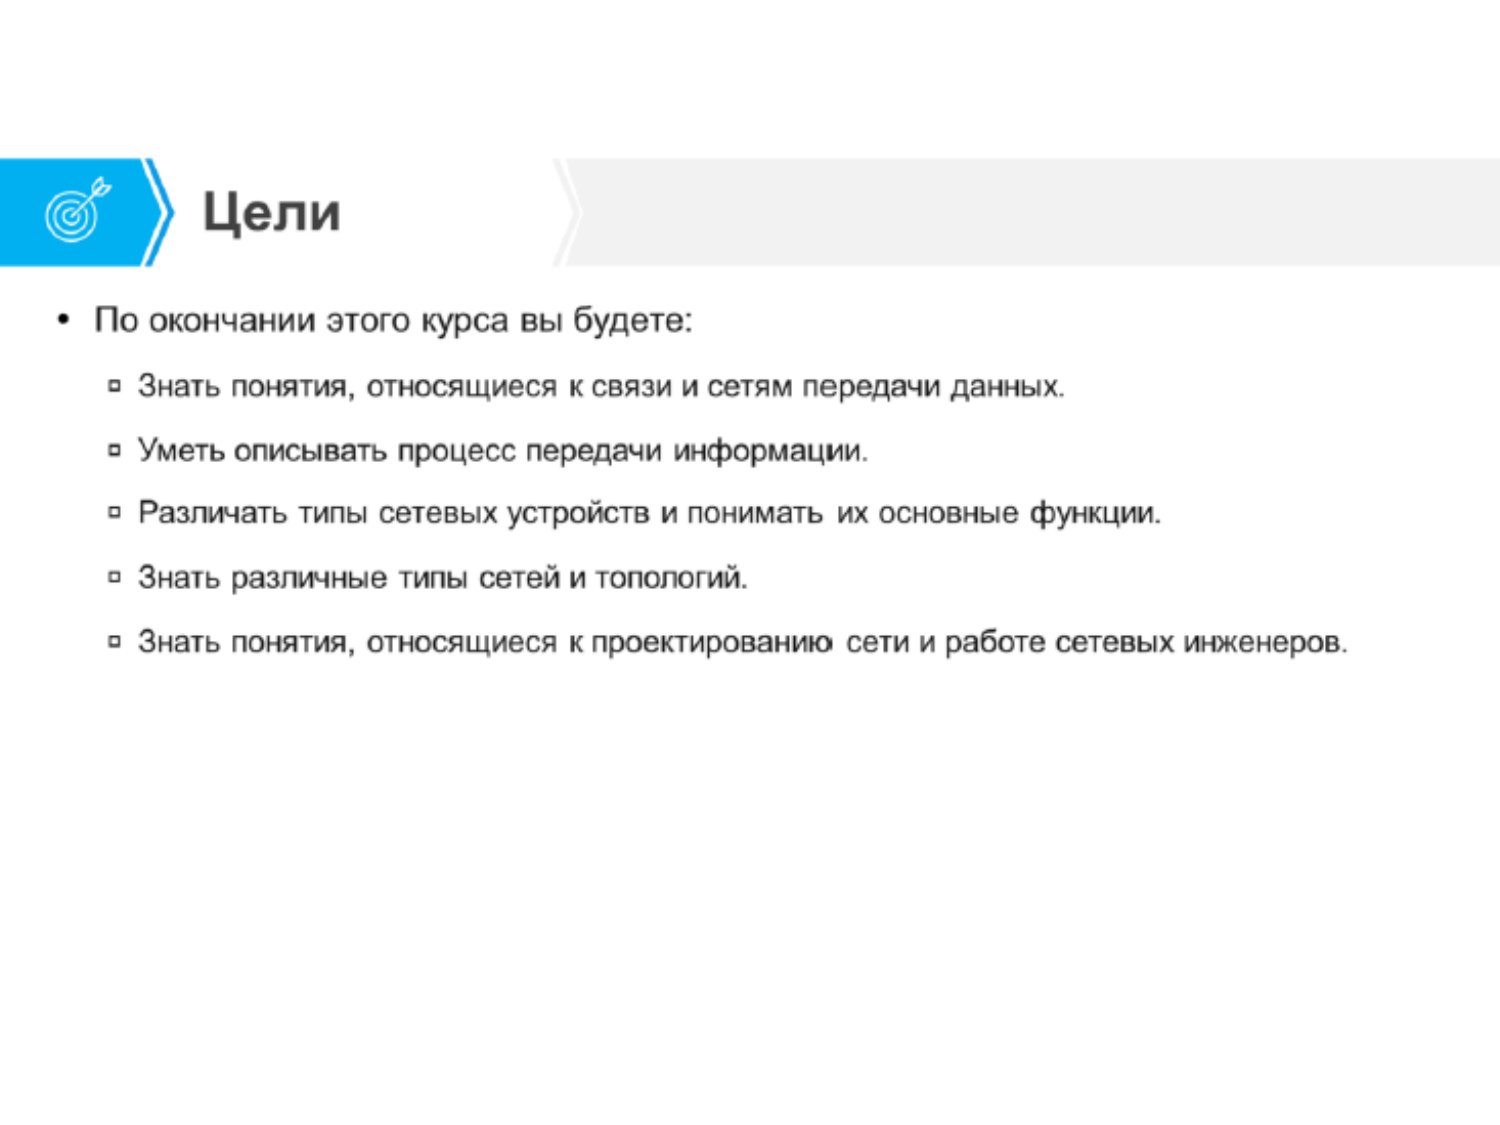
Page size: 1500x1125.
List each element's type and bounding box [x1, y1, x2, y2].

list [0, 130, 1500, 929]
